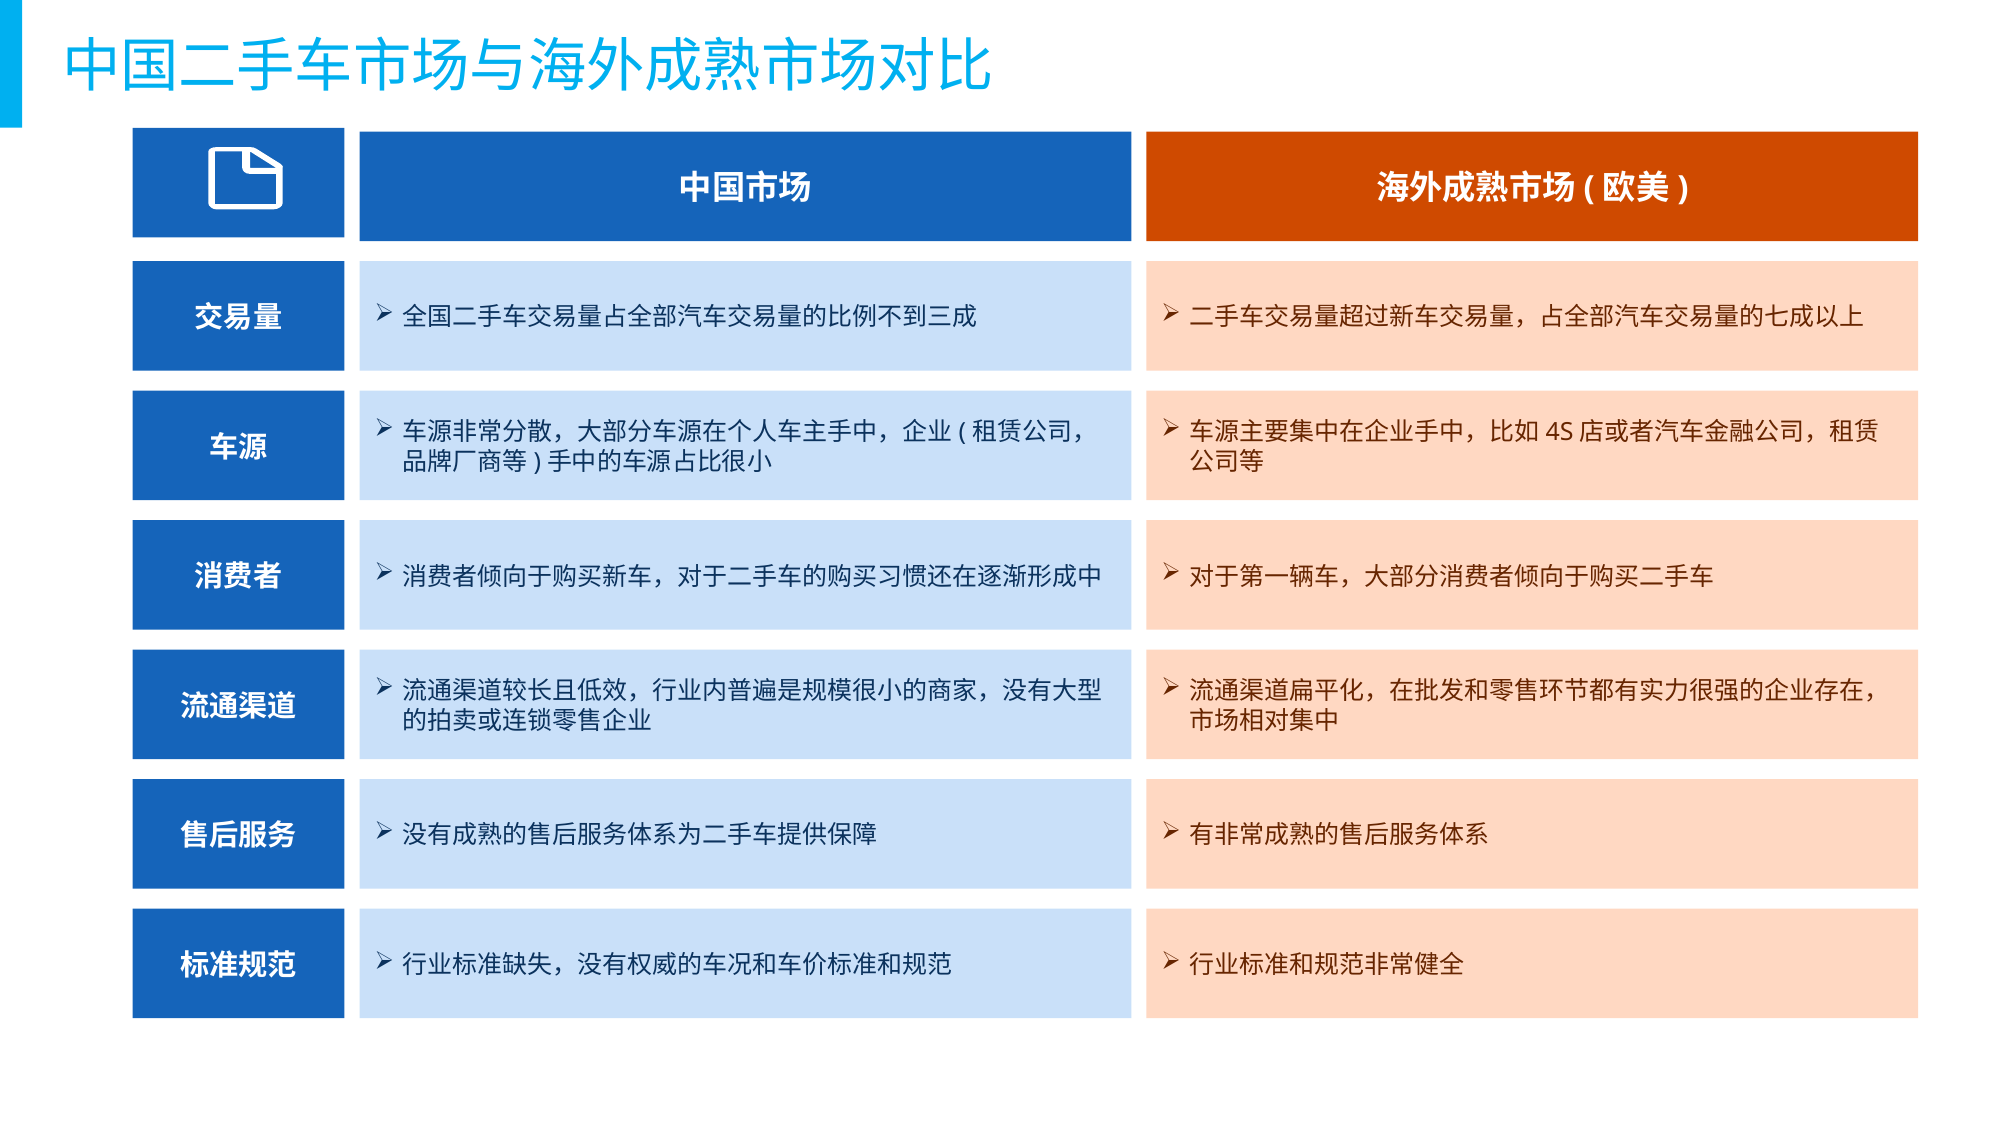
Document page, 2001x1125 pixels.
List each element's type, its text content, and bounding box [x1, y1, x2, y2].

text_box [0, 0, 23, 128]
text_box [132, 127, 1919, 1019]
text_box 中国二手车市场与海外成熟市场对比 [47, 20, 1154, 106]
